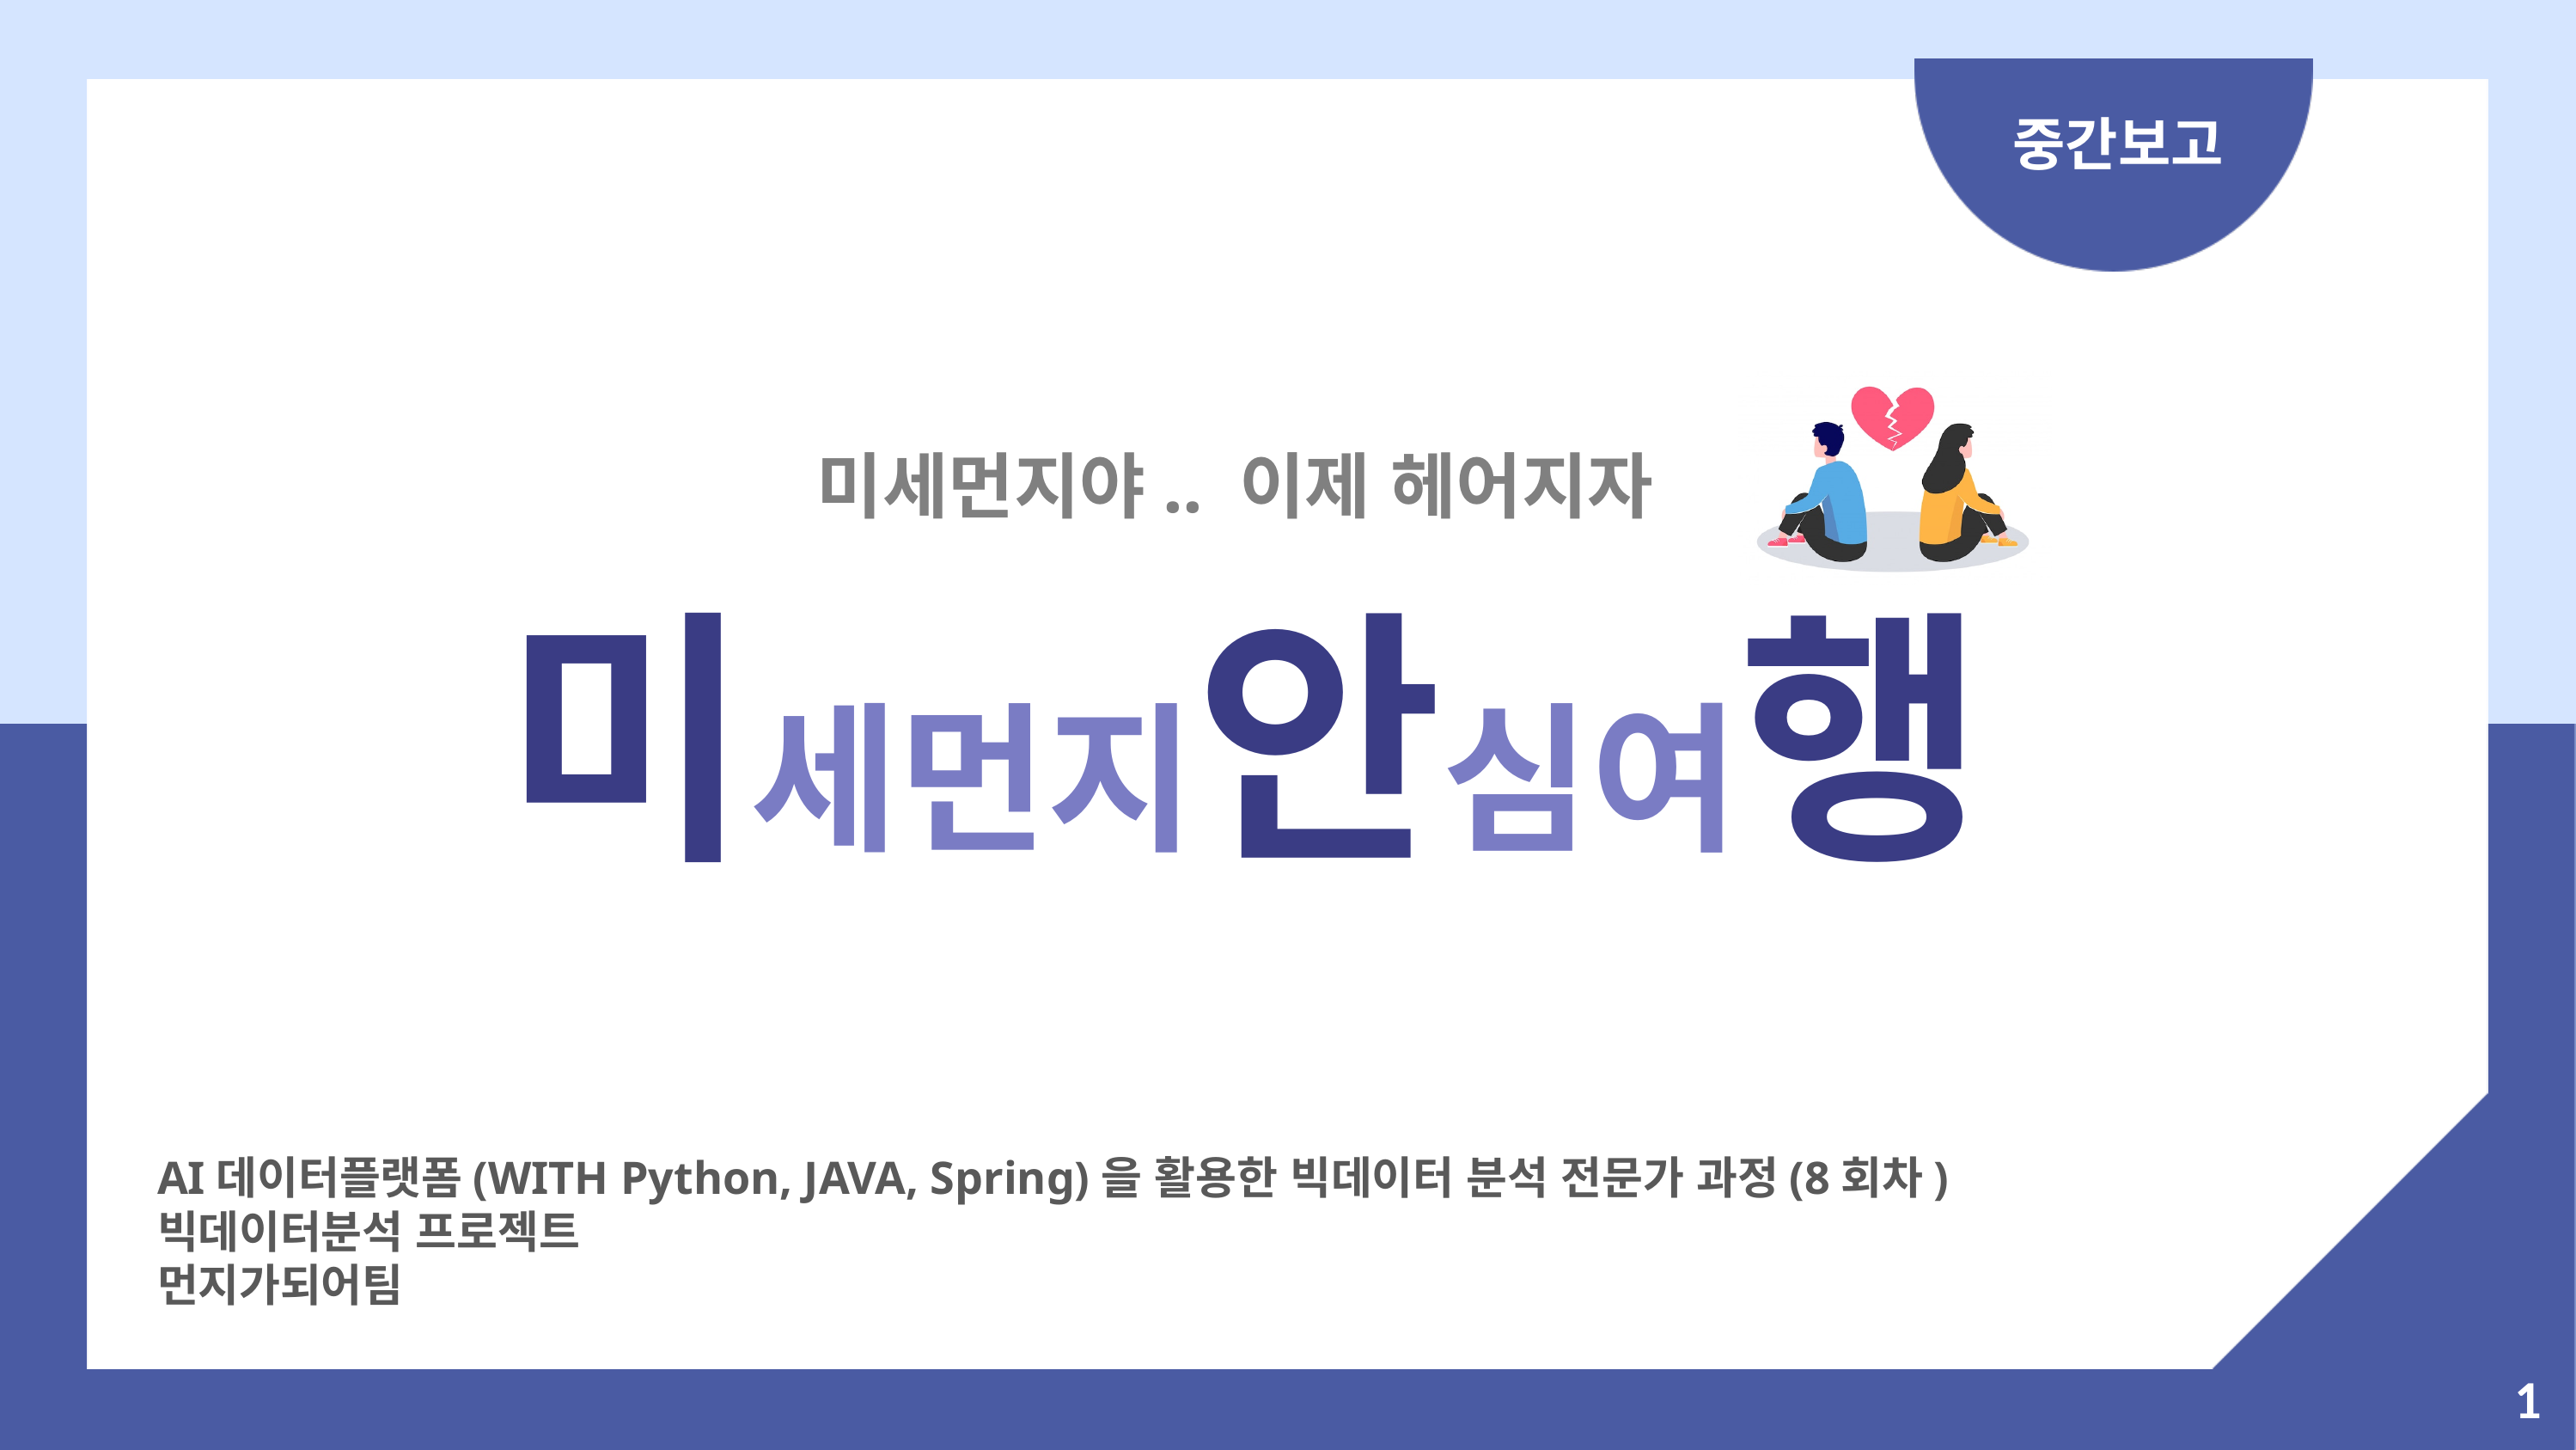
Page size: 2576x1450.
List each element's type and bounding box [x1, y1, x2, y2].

text_box [87, 79, 2488, 1370]
text_box [0, 724, 2576, 1450]
text_box [1914, 58, 2314, 272]
picture [1737, 370, 2052, 586]
